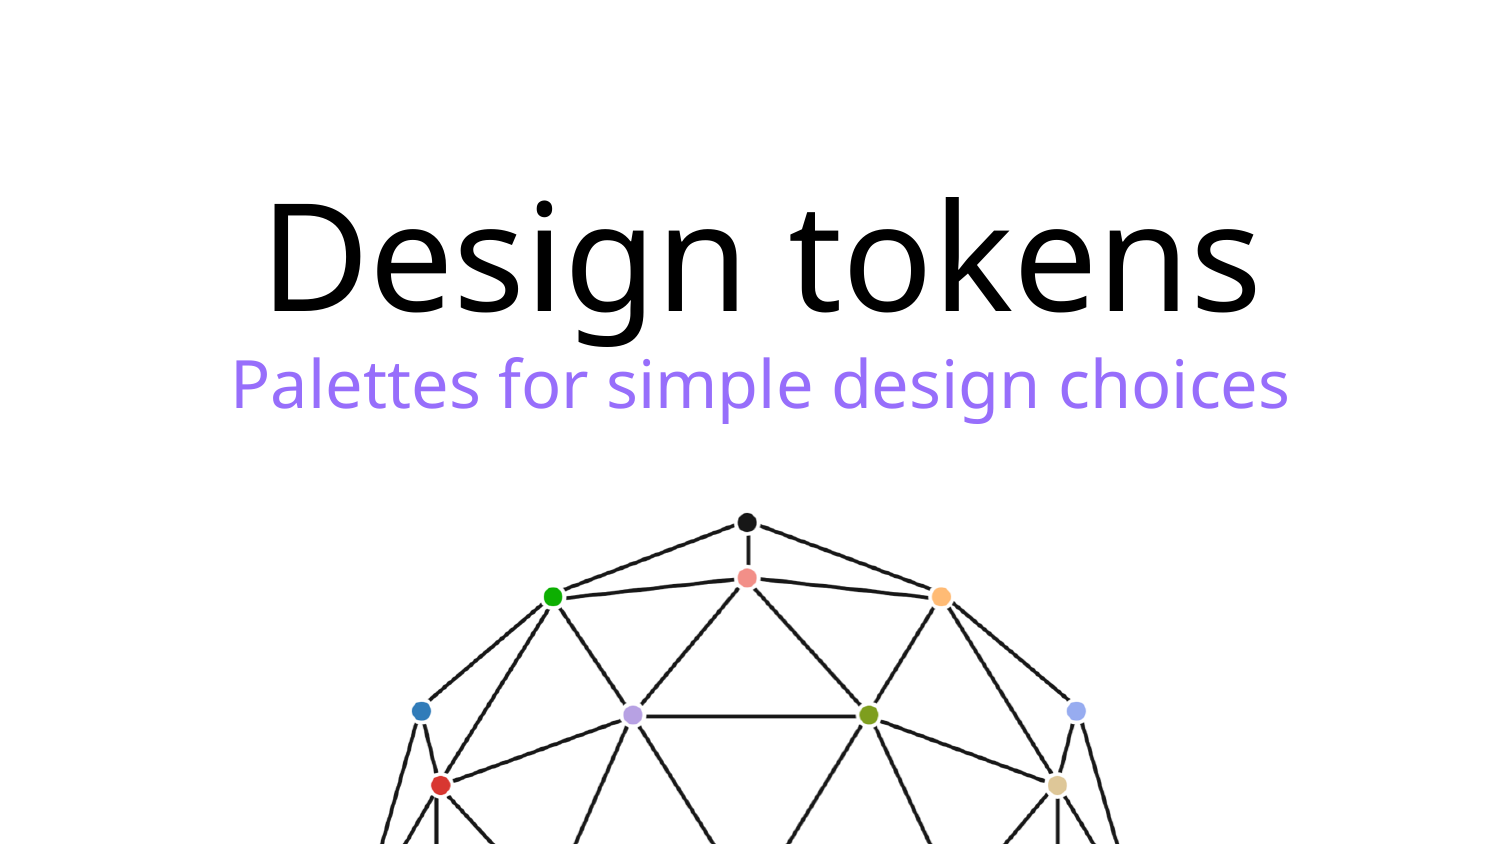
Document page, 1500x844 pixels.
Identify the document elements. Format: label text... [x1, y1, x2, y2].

title Design tokens Palettes for simple design choices [106, 146, 1417, 447]
picture [0, 475, 1500, 844]
